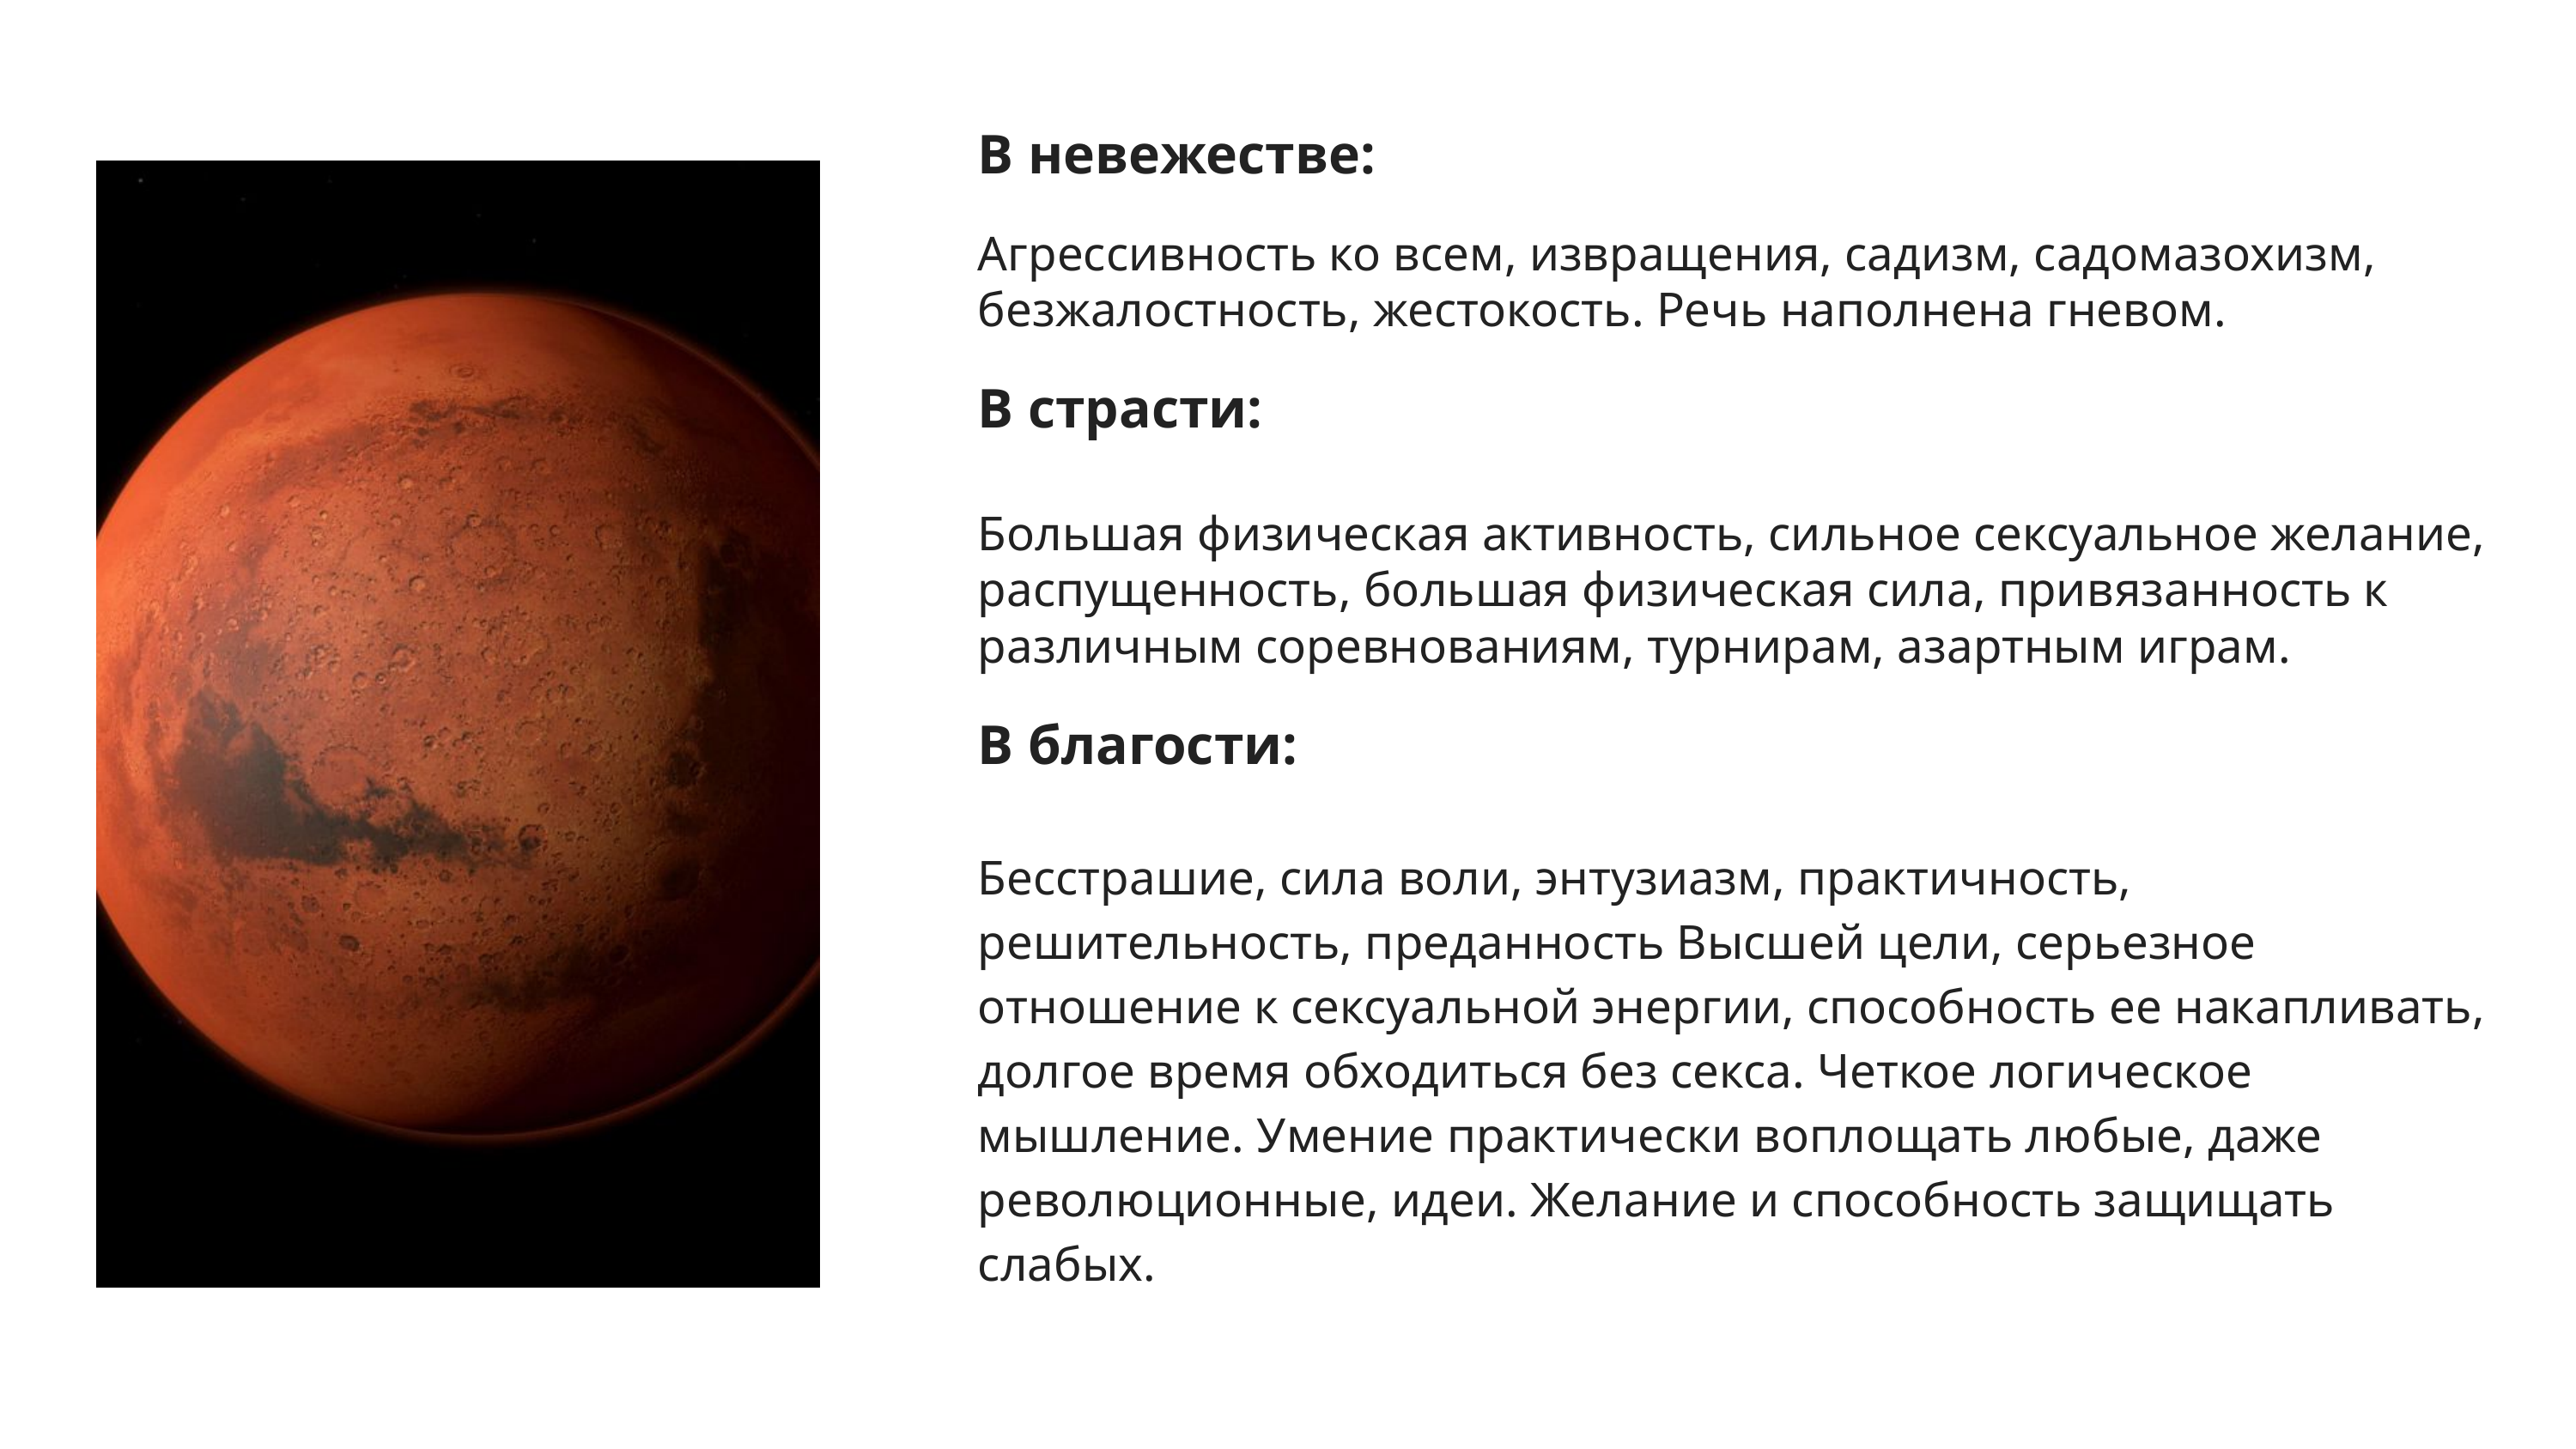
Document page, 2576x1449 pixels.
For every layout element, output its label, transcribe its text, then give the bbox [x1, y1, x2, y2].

text_box В невежестве: Агрессивность ко всем, извращения, садизм, садомазохизм, безжалостность, жестокость. Речь наполнена гневом. В страсти: Большая физическая активность, сильное сексуальное желание, распущенность, большая физическая сила, привязанность к различным соревнованиям, турнирам, азартным играм. В благости: Бесстрашие, сила воли, энтузиазм, практичность, решительность, преданность Высшей цели, серьезное отношение к сексуальной энергии, способность ее накапливать, долгое время обходиться без секса. Четкое логическое мышление. Умение практически воплощать любые, даже революционные, идеи. Желание и способность защищать слабых. [978, 120, 2504, 1276]
picture [96, 161, 820, 1288]
